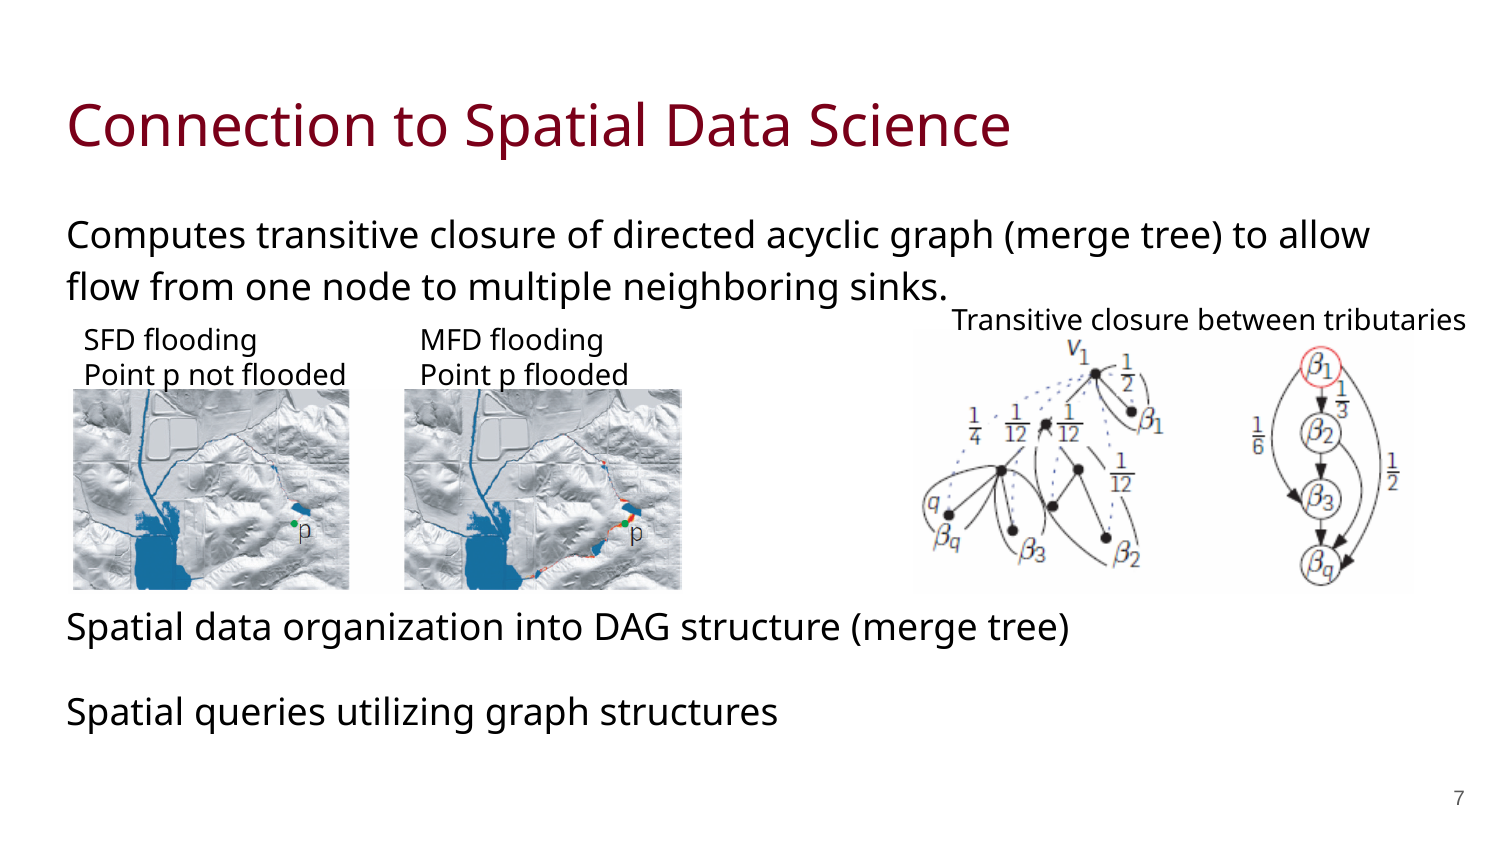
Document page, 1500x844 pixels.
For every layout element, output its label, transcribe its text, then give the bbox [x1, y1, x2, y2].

picture [913, 328, 1414, 594]
text_box SFD flooding Point p not flooded [68, 306, 379, 385]
picture [68, 389, 683, 594]
text_box MFD flooding Point p flooded [404, 306, 715, 385]
title Connection to Spatial Data Science [51, 72, 1449, 167]
list Computes transitive closure of directed acyclic graph (merge tree) to allow flow from one node to multiple neighboring sinks. Spatial data organization into DAG structure (merge tree) Spatial queries utilizing graph structures [51, 189, 1449, 750]
text_box Transitive closure between tributaries [936, 285, 1500, 364]
slide_number ‹#› [1389, 764, 1480, 830]
